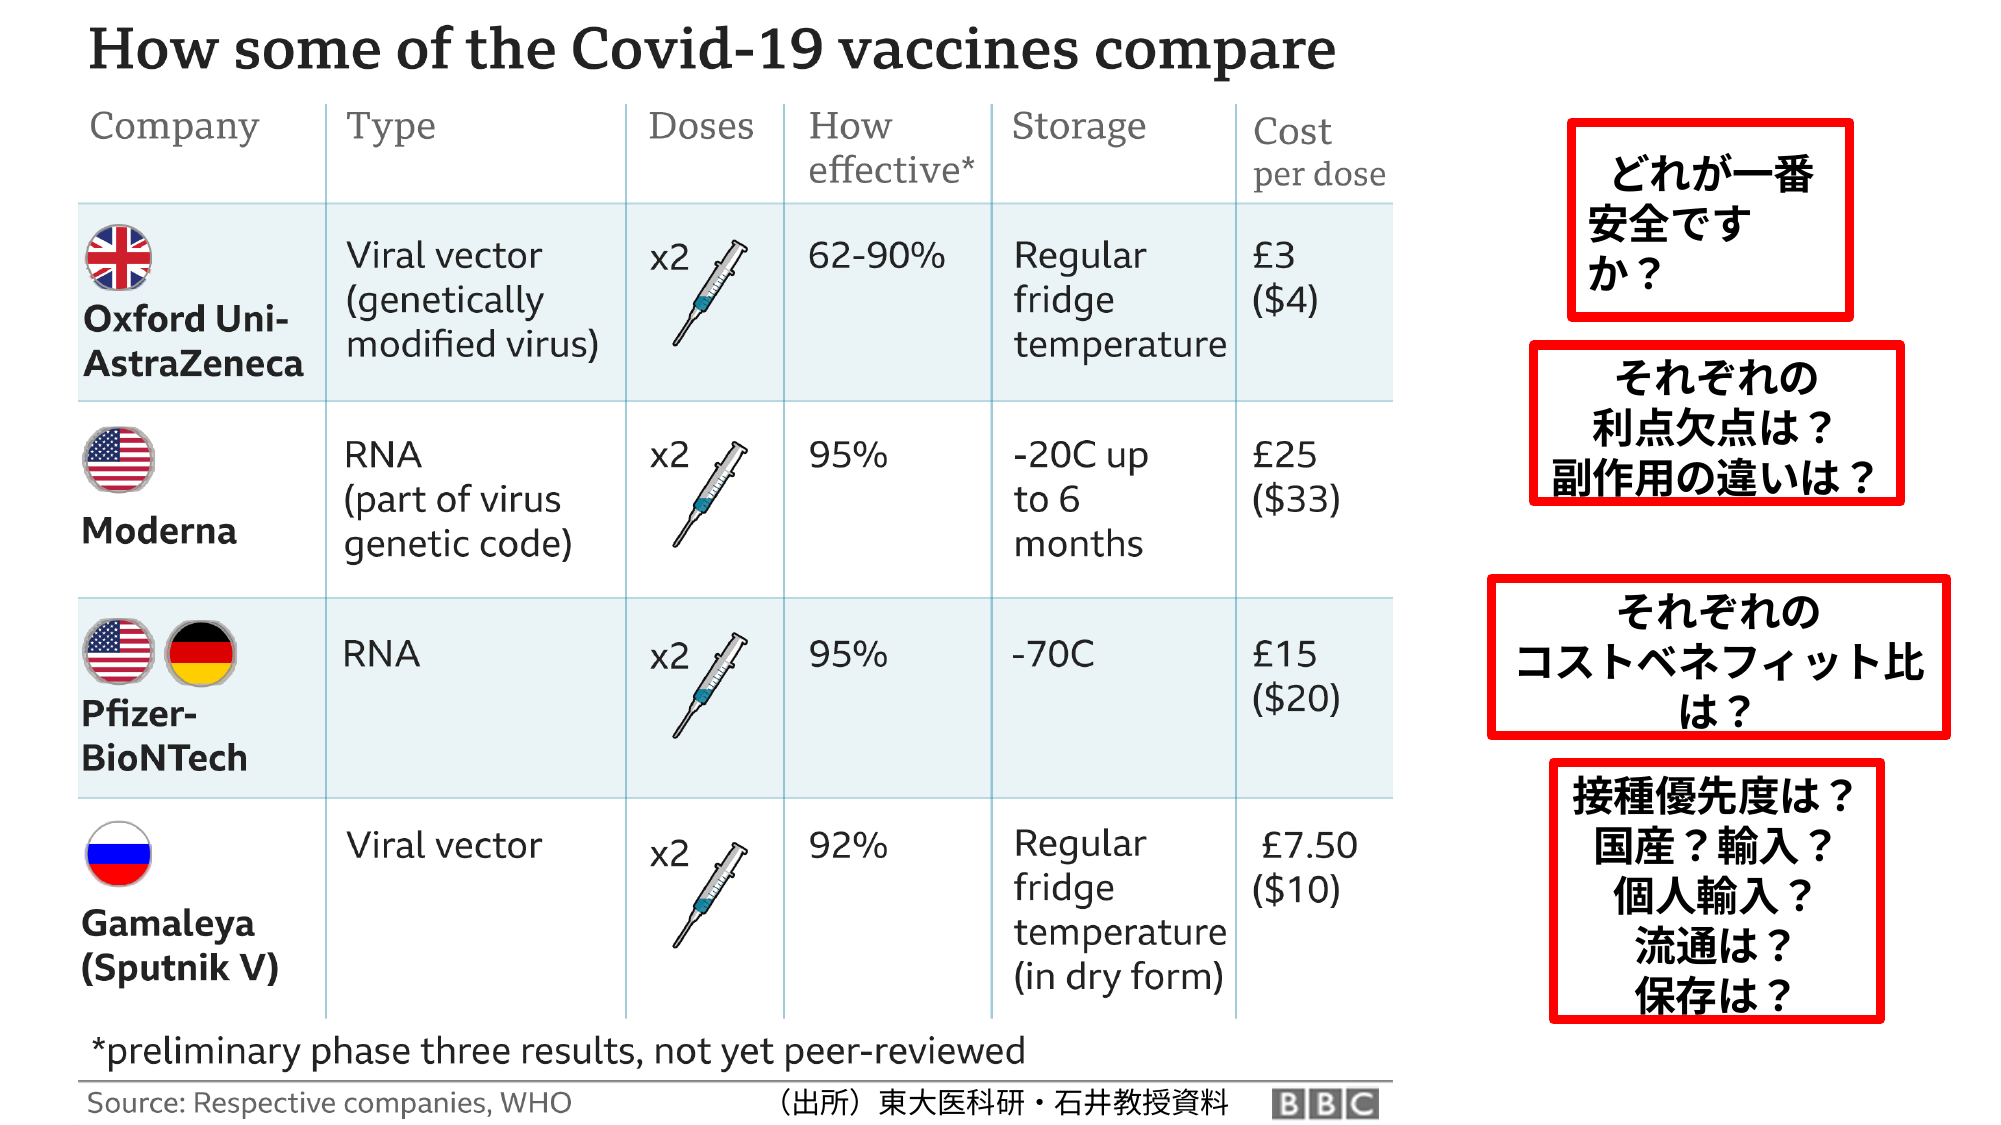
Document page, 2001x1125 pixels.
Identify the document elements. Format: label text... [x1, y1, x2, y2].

text_box 接種優先度は？国産？輸入？ 個人輸入？ 流通は？保存は？ [1553, 762, 1881, 1020]
text_box それぞれの コストベネフィット比は？ [1491, 578, 1947, 736]
text_box それぞれの 利点欠点は？ 副作用の違いは？ [1533, 345, 1901, 502]
picture [78, 24, 1393, 1125]
title どれが一番安全ですか？ [1571, 122, 1850, 317]
